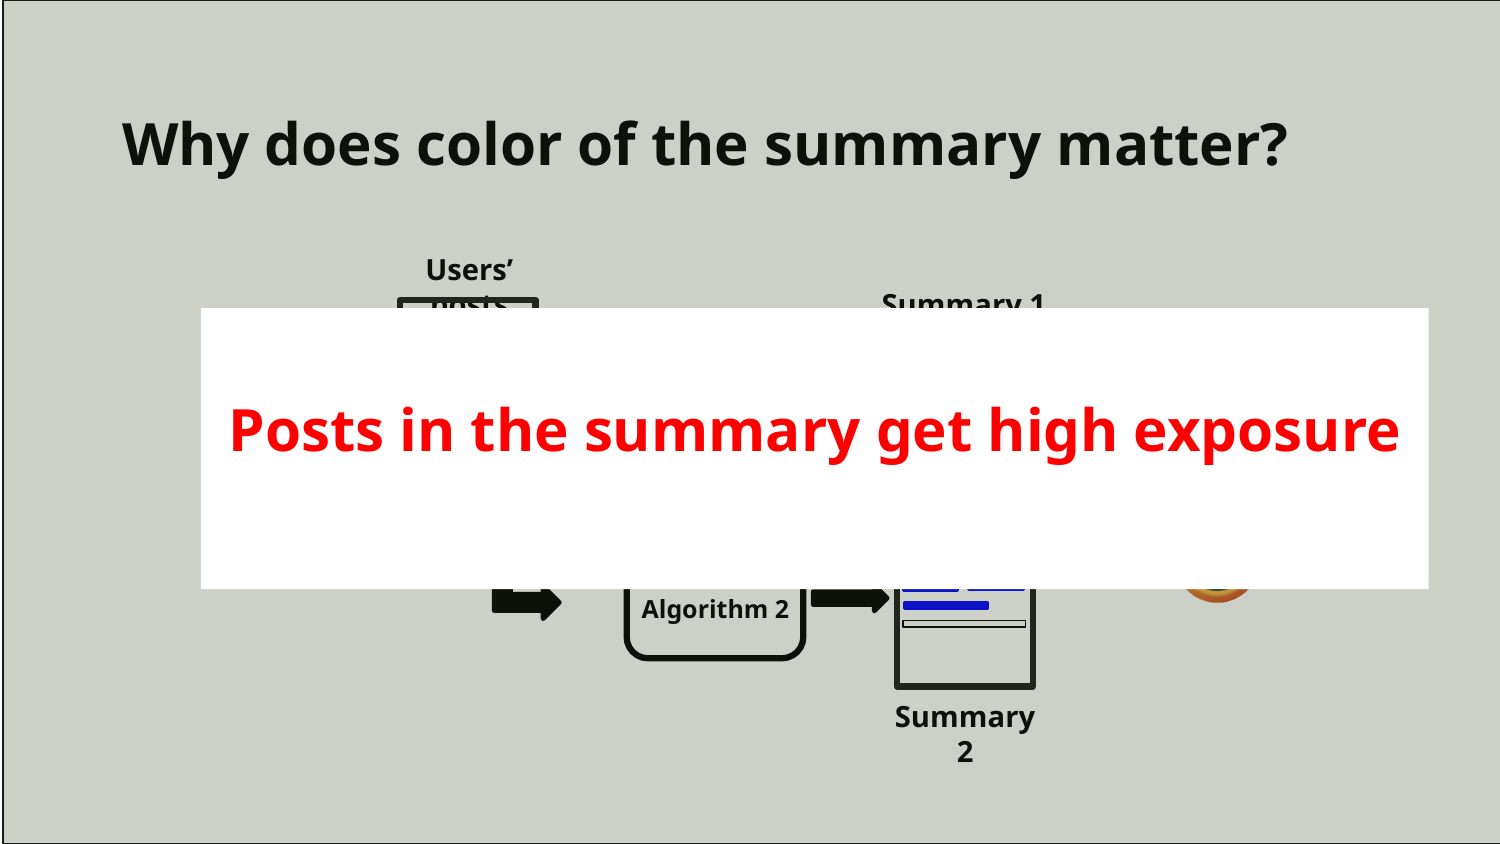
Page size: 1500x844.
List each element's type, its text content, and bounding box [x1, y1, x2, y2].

picture [1158, 371, 1417, 619]
text_box Posts in the summary get high exposure [200, 308, 1429, 590]
text_box [3, 0, 1500, 844]
